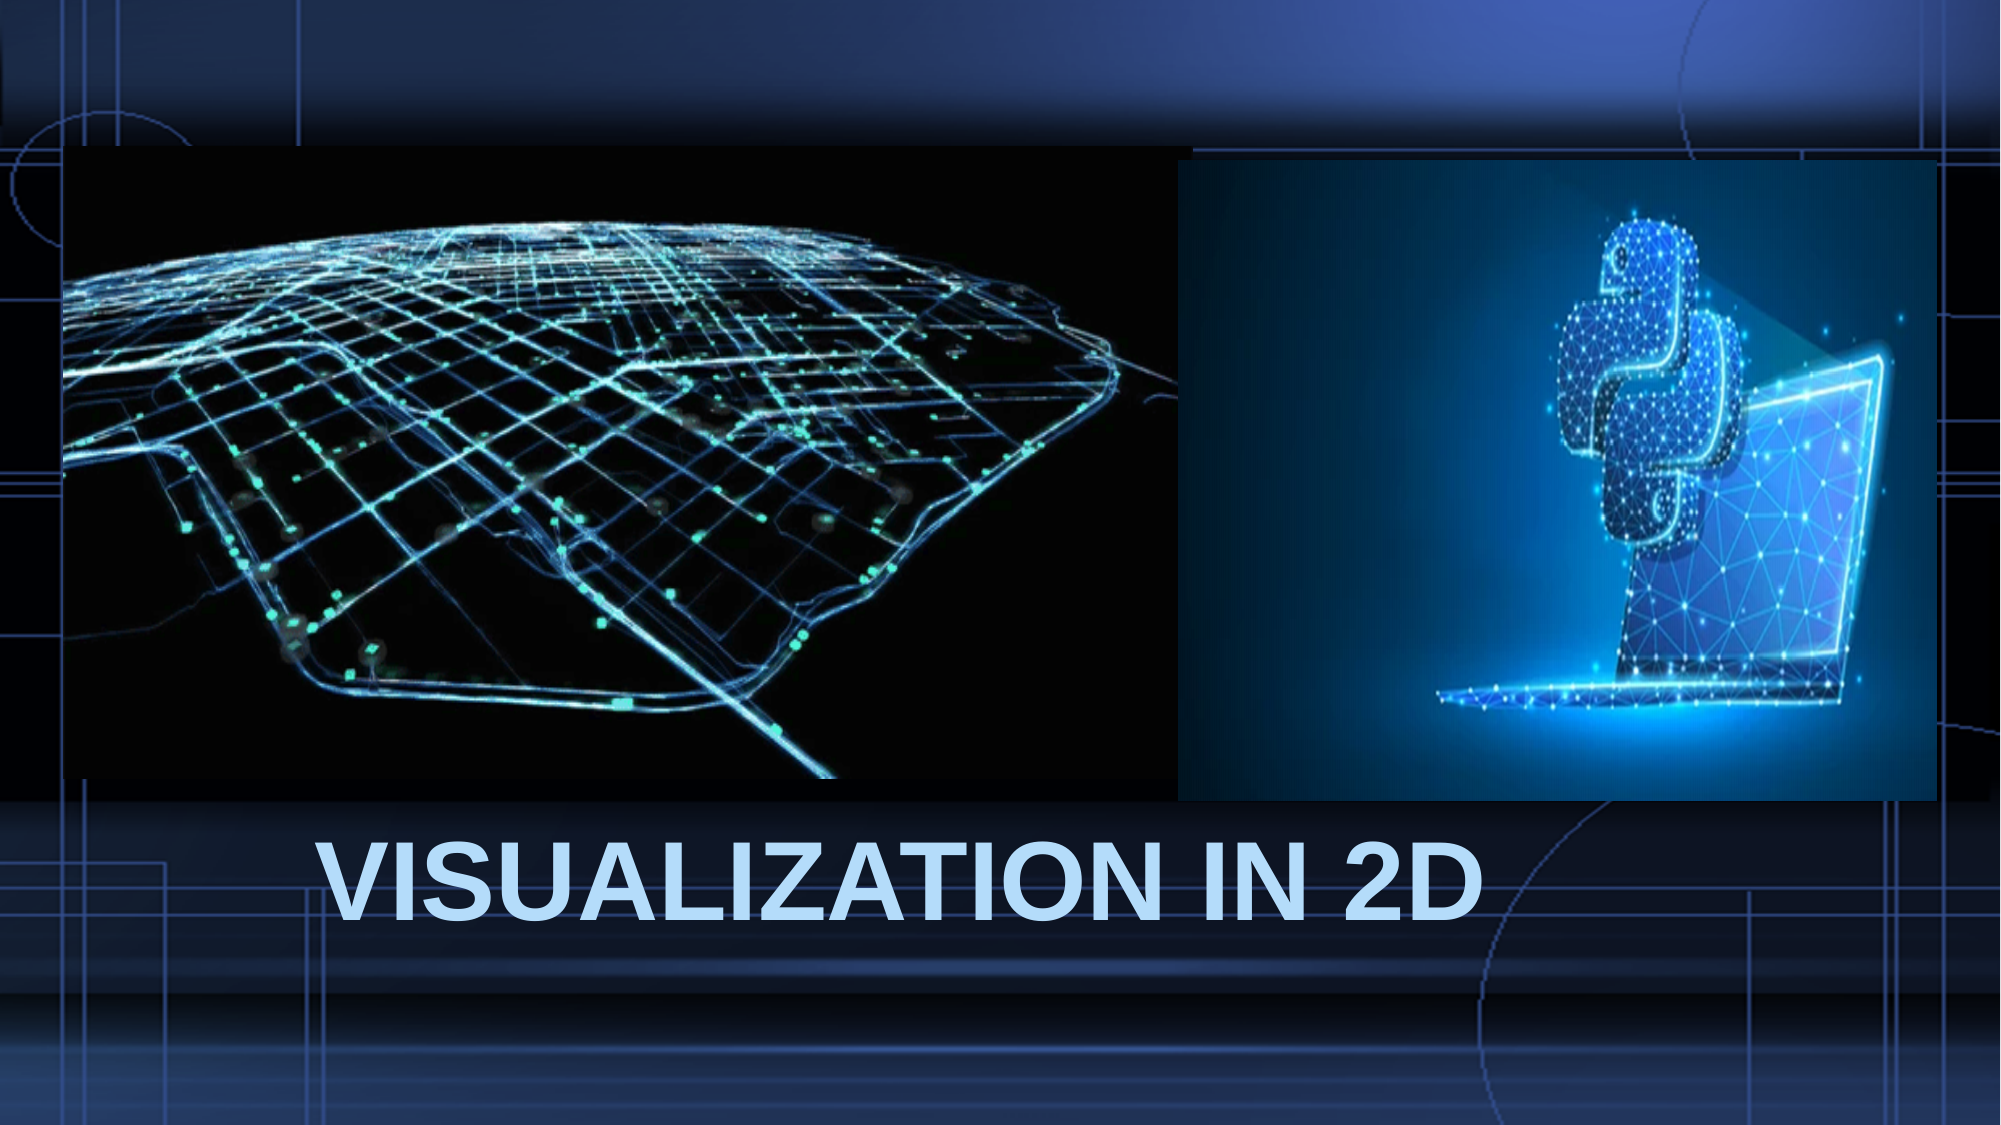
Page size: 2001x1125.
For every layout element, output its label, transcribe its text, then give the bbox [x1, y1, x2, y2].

title Visualization in 2d [300, 801, 2000, 1125]
picture [0, 0, 2001, 1125]
